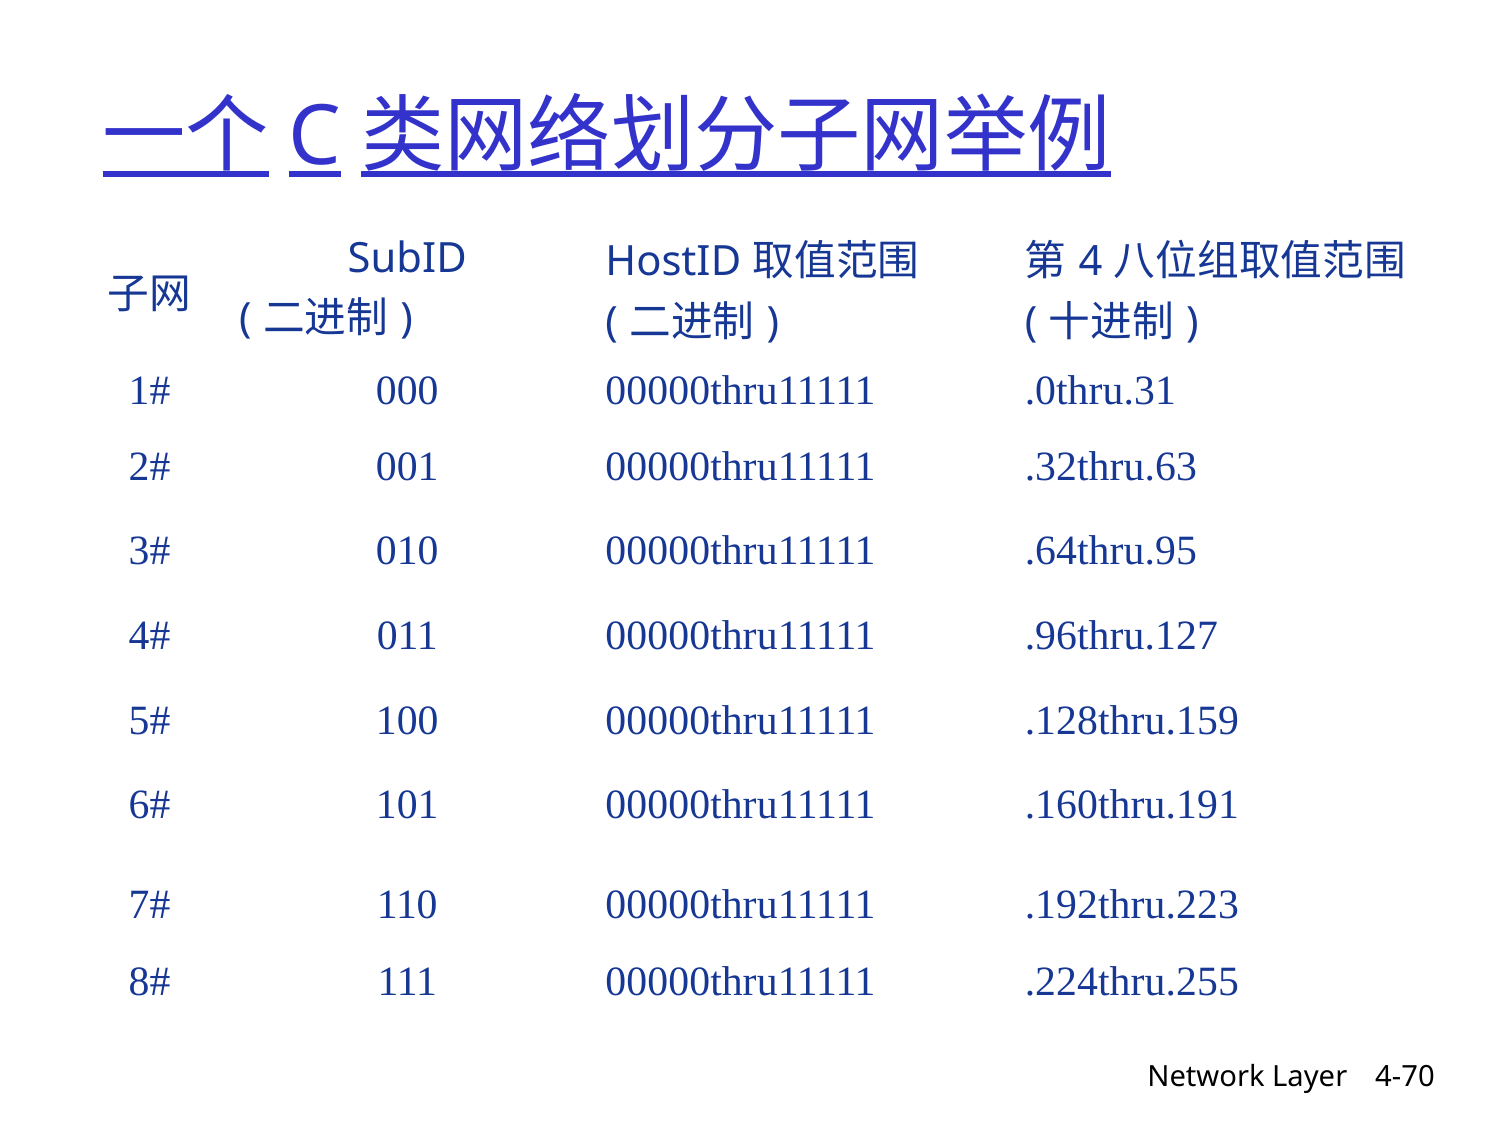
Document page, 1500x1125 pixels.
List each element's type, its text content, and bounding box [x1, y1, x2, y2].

table_cell 00000thru11111 [590, 520, 1010, 605]
table_cell 00000thru11111 [590, 690, 1010, 774]
table_cell .128thru.159 [1010, 690, 1424, 774]
table_cell .96thru.127 [1010, 605, 1424, 690]
table_cell 2# [75, 436, 224, 520]
table_cell .192thru.223 [1010, 859, 1424, 951]
table_cell 00000thru11111 [590, 774, 1010, 859]
footer Network Layer [887, 1049, 1338, 1125]
table_header 第4八位组取值范围 (十进制) [1010, 220, 1424, 360]
table_cell 110 [224, 859, 590, 951]
table_cell 5# [75, 690, 224, 774]
table_cell 010 [224, 520, 590, 605]
table_cell 8# [75, 951, 224, 1036]
table_cell 6# [75, 774, 224, 859]
table_cell 7# [75, 859, 224, 951]
table_cell .224thru.255 [1010, 951, 1424, 1036]
table_cell 111 [224, 951, 590, 1036]
slide_number 4-70 [1338, 1049, 1451, 1125]
text_box 一个C类网络划分子网举例 [87, 37, 1363, 225]
table_cell 001 [224, 436, 590, 520]
table_cell .32thru.63 [1010, 436, 1424, 520]
table_cell 00000thru11111 [590, 951, 1010, 1036]
table_header 子网 [75, 220, 224, 360]
table_cell 1# [75, 360, 224, 436]
table_cell .64thru.95 [1010, 520, 1424, 605]
table_cell .0thru.31 [1010, 360, 1424, 436]
table_cell 101 [224, 774, 590, 859]
table_cell 3# [75, 520, 224, 605]
table_cell 00000thru11111 [590, 605, 1010, 690]
table_header HostID取值范围 (二进制) [590, 225, 1010, 360]
table_cell 100 [224, 690, 590, 774]
table_cell 000 [224, 360, 590, 436]
table_cell 00000thru11111 [590, 436, 1010, 520]
table_cell 4# [75, 605, 224, 690]
table_cell 00000thru11111 [590, 859, 1010, 951]
table_header SubID (二进制) [224, 225, 590, 360]
table_cell 00000thru11111 [590, 360, 1010, 436]
table_cell .160thru.191 [1010, 774, 1424, 859]
table_cell 011 [224, 605, 590, 690]
